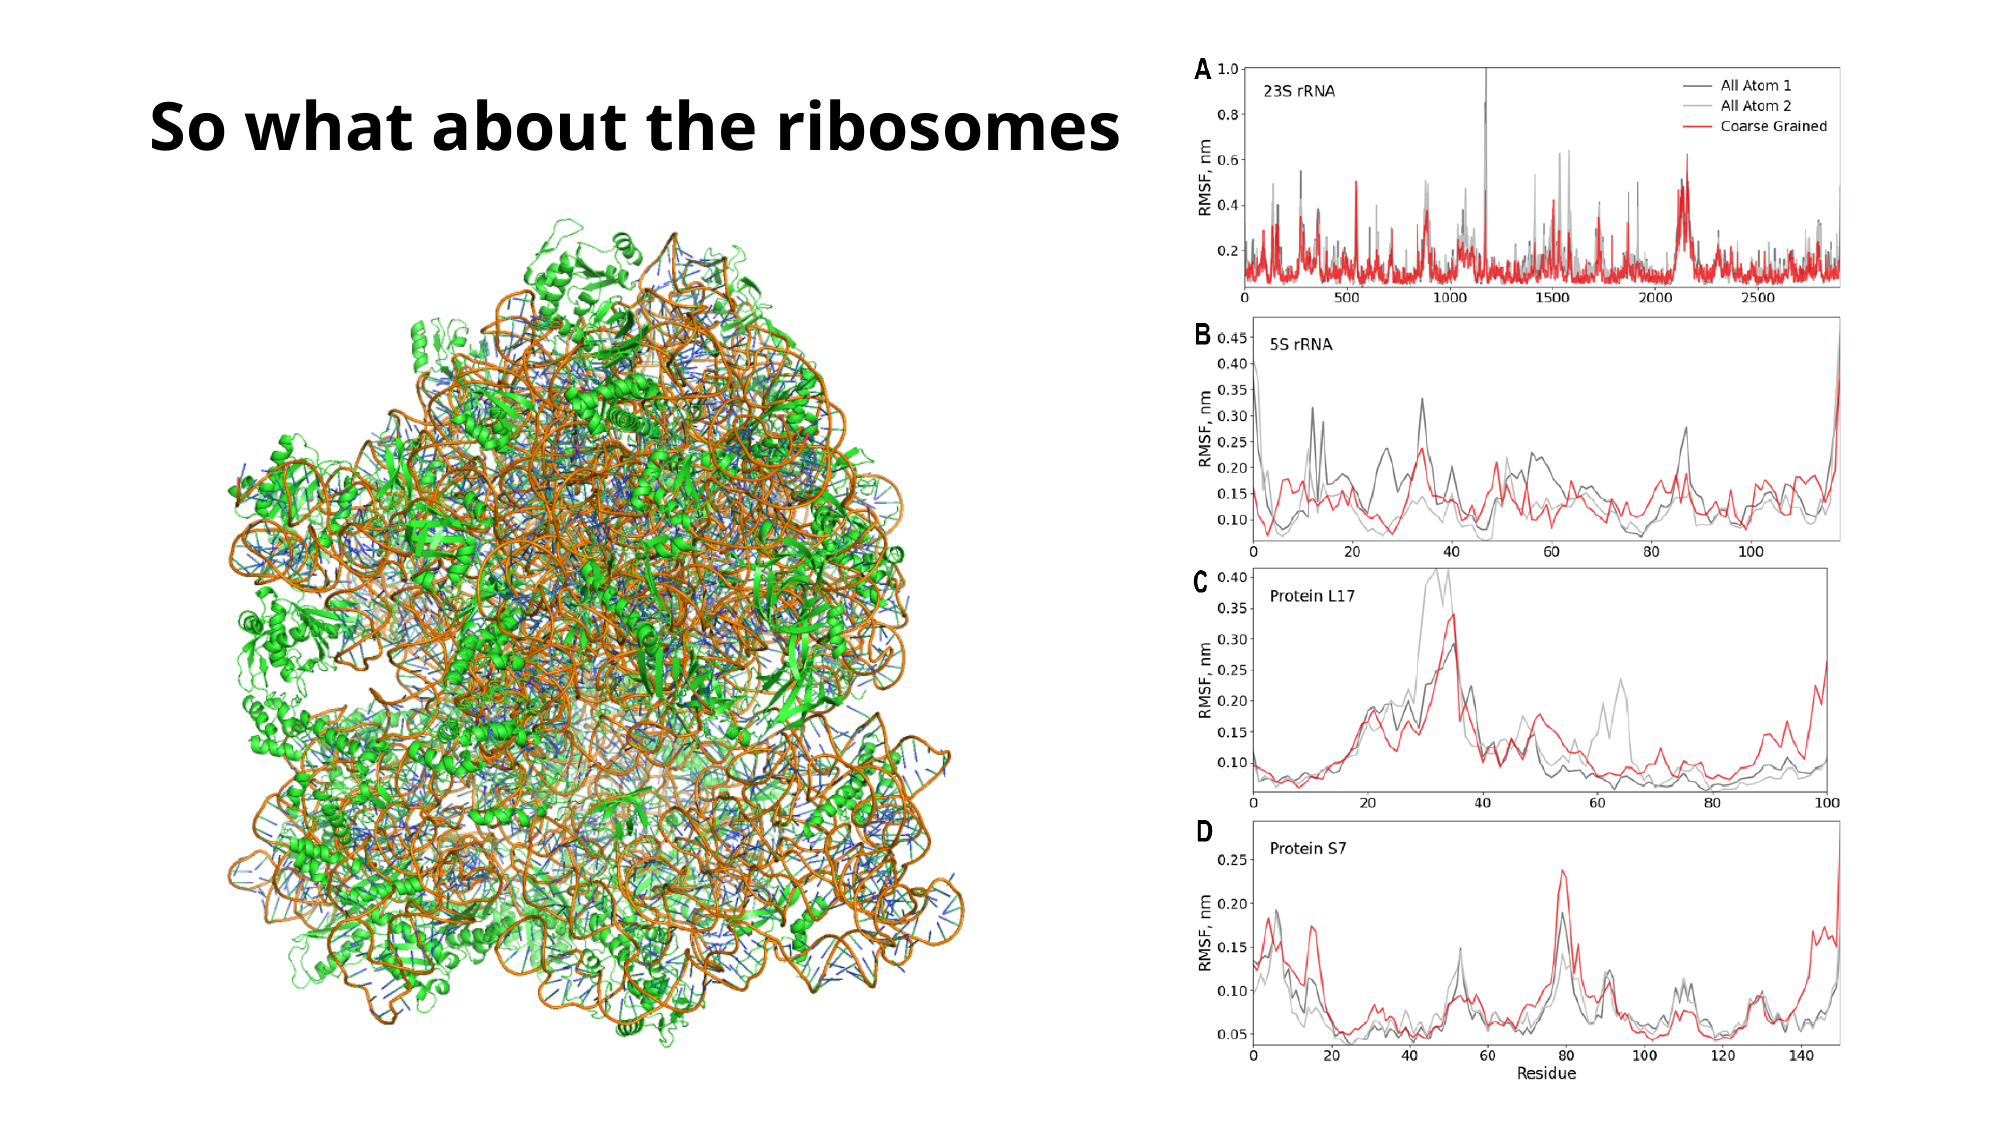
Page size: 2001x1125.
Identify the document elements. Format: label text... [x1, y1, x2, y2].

text_box So what about the ribosomes [134, 62, 1140, 196]
picture [207, 174, 1001, 1099]
picture [1191, 53, 1841, 1090]
